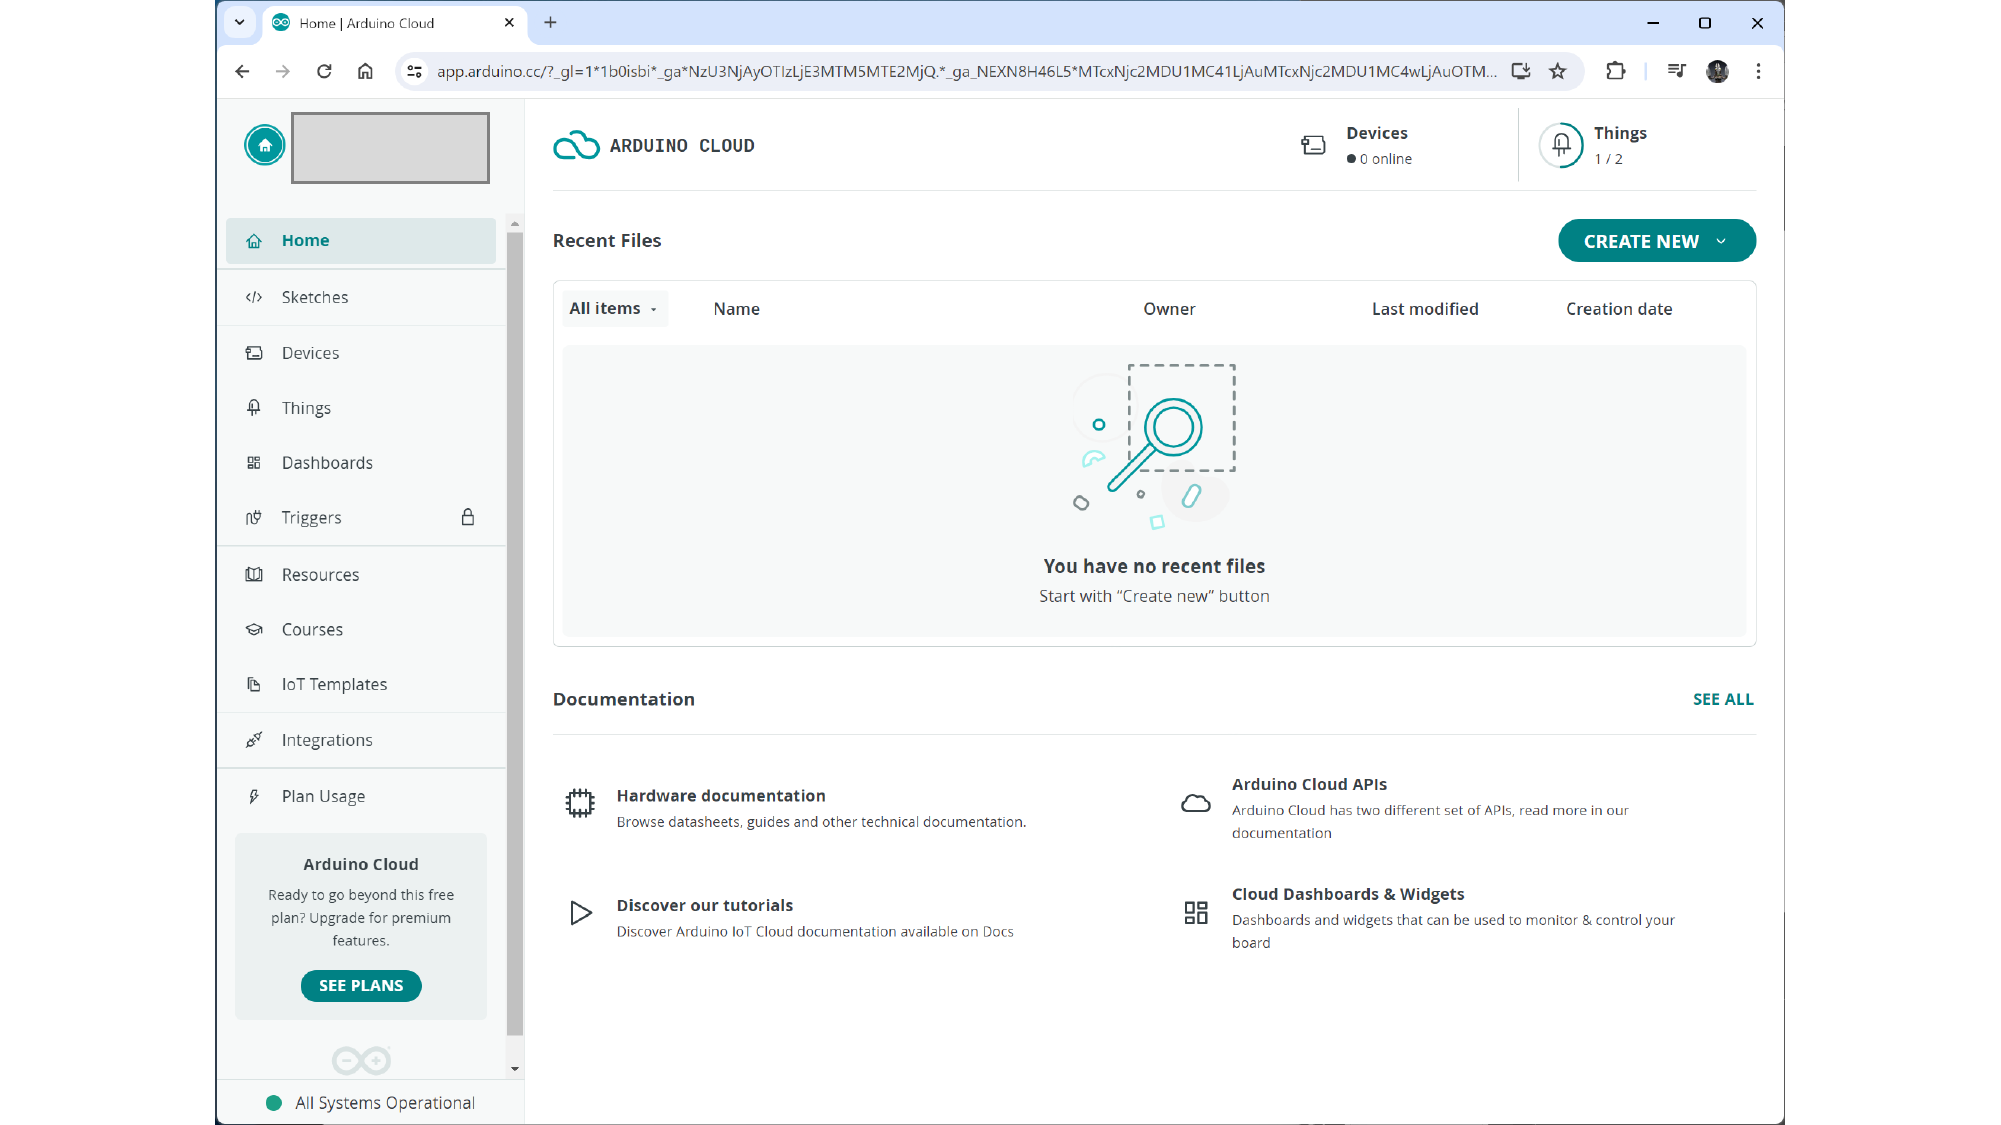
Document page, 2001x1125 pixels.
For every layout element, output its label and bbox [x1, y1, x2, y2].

picture [214, 0, 1786, 1125]
